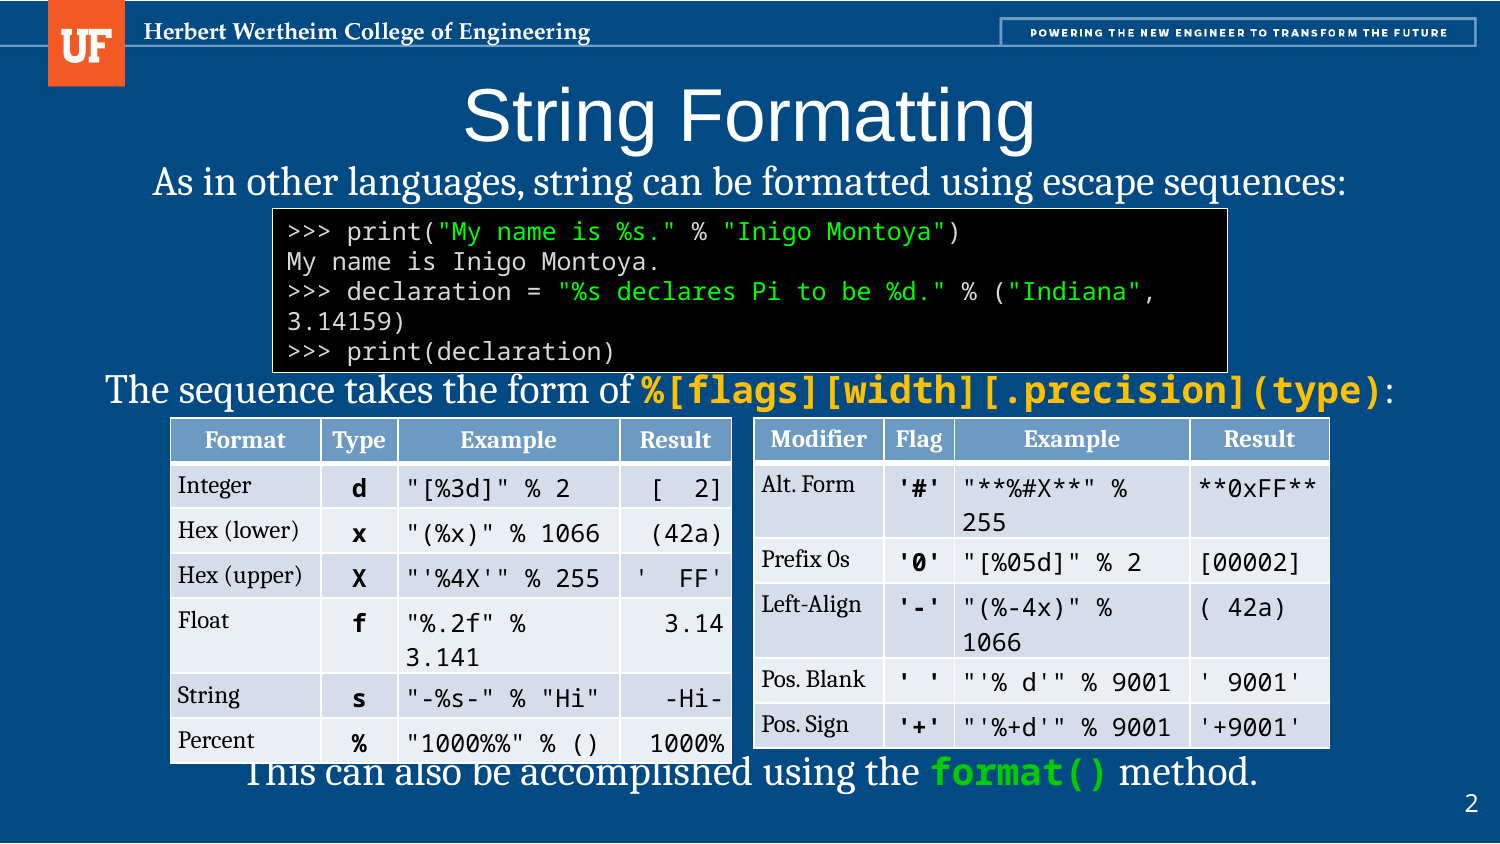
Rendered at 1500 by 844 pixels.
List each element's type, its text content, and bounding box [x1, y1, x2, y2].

table_cell Prefix 0s [755, 539, 883, 582]
table_cell "[%3d]" % 2 [399, 466, 619, 507]
table_cell ' FF' [621, 554, 731, 597]
table_cell "1000%%" % () [399, 719, 619, 762]
table_cell (42a) [621, 509, 731, 552]
table_header Example [955, 424, 1189, 460]
table_cell "'% d'" % 9001 [955, 659, 1189, 702]
table_cell Percent [171, 719, 320, 762]
table_cell Float [171, 599, 320, 672]
table_cell String [171, 674, 320, 717]
table_cell "**%#X**" % 255 [955, 466, 1189, 537]
table_cell x [322, 509, 397, 552]
table_header Example [399, 424, 619, 461]
table_cell ( 42a) [1191, 584, 1329, 657]
table_cell "(%-4x)" % 1066 [955, 584, 1189, 657]
table_cell % [322, 719, 397, 762]
table_cell -Hi- [621, 674, 731, 717]
table_cell d [322, 466, 397, 507]
table_cell f [322, 599, 397, 672]
table_cell ' ' [885, 659, 954, 702]
table_cell s [322, 674, 397, 717]
table_cell "'%+d'" % 9001 [955, 704, 1189, 747]
table_cell '+' [885, 704, 954, 747]
table_cell '0' [885, 539, 954, 582]
title String Formatting [47, 59, 1453, 166]
table_cell "'%4X'" % 255 [399, 554, 619, 597]
table_cell '#' [885, 466, 954, 537]
table_cell [00002] [1191, 539, 1329, 582]
table_cell '+9001' [1191, 704, 1329, 747]
table_cell "%.2f" % 3.141 [399, 599, 619, 672]
picture [0, 0, 1500, 843]
table_cell X [322, 554, 397, 597]
table_cell Hex (lower) [171, 509, 320, 552]
table_cell **0xFF** [1191, 466, 1329, 537]
text_box The sequence takes the form of %[flags][width][.precision](type): [84, 353, 1416, 424]
table_header Format [171, 424, 320, 461]
table_cell [ 2] [621, 466, 731, 507]
table_cell '-' [885, 584, 954, 657]
table_header Type [322, 424, 397, 461]
table_cell Pos. Sign [755, 704, 883, 747]
table_header Result [1191, 424, 1329, 460]
table_cell Alt. Form [755, 466, 883, 537]
list As in other languages, string can be formatted using escape sequences: [88, 166, 1412, 217]
table_cell 1000% [621, 719, 731, 762]
table_cell Integer [171, 466, 320, 507]
text_box This can also be accomplished using the format() method. [115, 736, 1385, 807]
table_cell Pos. Blank [755, 659, 883, 702]
table_cell ' 9001' [1191, 659, 1329, 702]
table_header Result [621, 424, 731, 461]
table_cell "(%x)" % 1066 [399, 509, 619, 552]
table_cell Hex (upper) [171, 554, 320, 597]
slide_number 2 [1156, 782, 1494, 828]
table_cell Left-Align [755, 584, 883, 657]
table_cell 3.14 [621, 599, 731, 672]
text_box >>> print("My name is %s." % "Inigo Montoya") My name is Inigo Montoya. >>> declaration = "%s declares Pi to be %d." % ("Indiana", 3.14159) >>> print(declaration) [272, 208, 1228, 353]
table_header Modifier [755, 424, 883, 460]
table_cell "[%05d]" % 2 [955, 539, 1189, 582]
table_cell "-%s-" % "Hi" [399, 674, 619, 717]
table_header Flag [885, 424, 954, 460]
